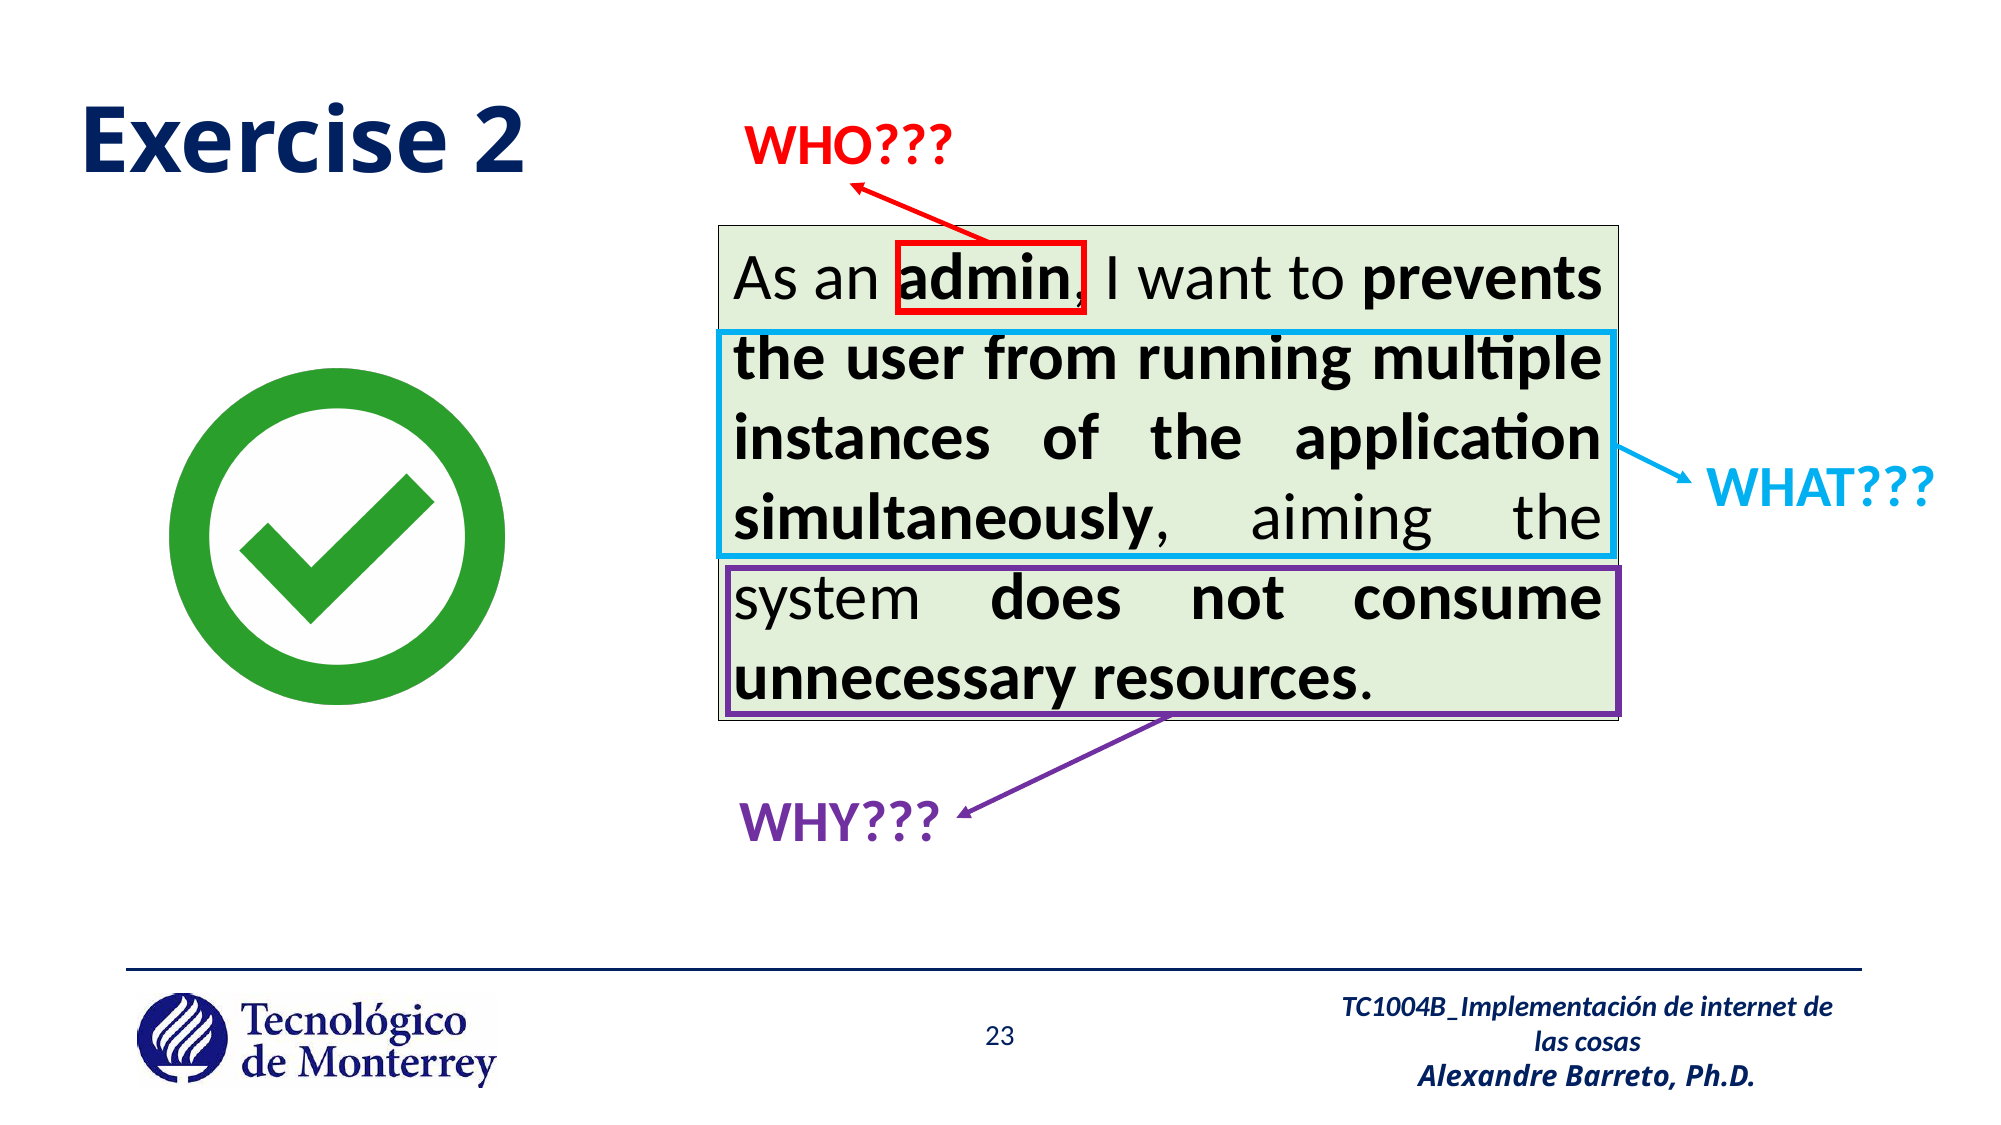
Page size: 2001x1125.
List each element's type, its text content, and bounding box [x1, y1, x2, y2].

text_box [718, 331, 1954, 557]
picture [163, 362, 511, 711]
picture [137, 993, 497, 1088]
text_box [719, 568, 1619, 862]
title Exercise 2 [63, 33, 1789, 252]
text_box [728, 98, 1084, 312]
text_box As an admin, I want to prevents the user from running multiple instances of the application simultaneously, aiming the system does not consume unnecessary resources. [718, 225, 1619, 331]
text_box As an admin, I want to prevents the user from running multiple instances of the application simultaneously, aiming the system does not consume unnecessary resources. [718, 557, 1619, 721]
